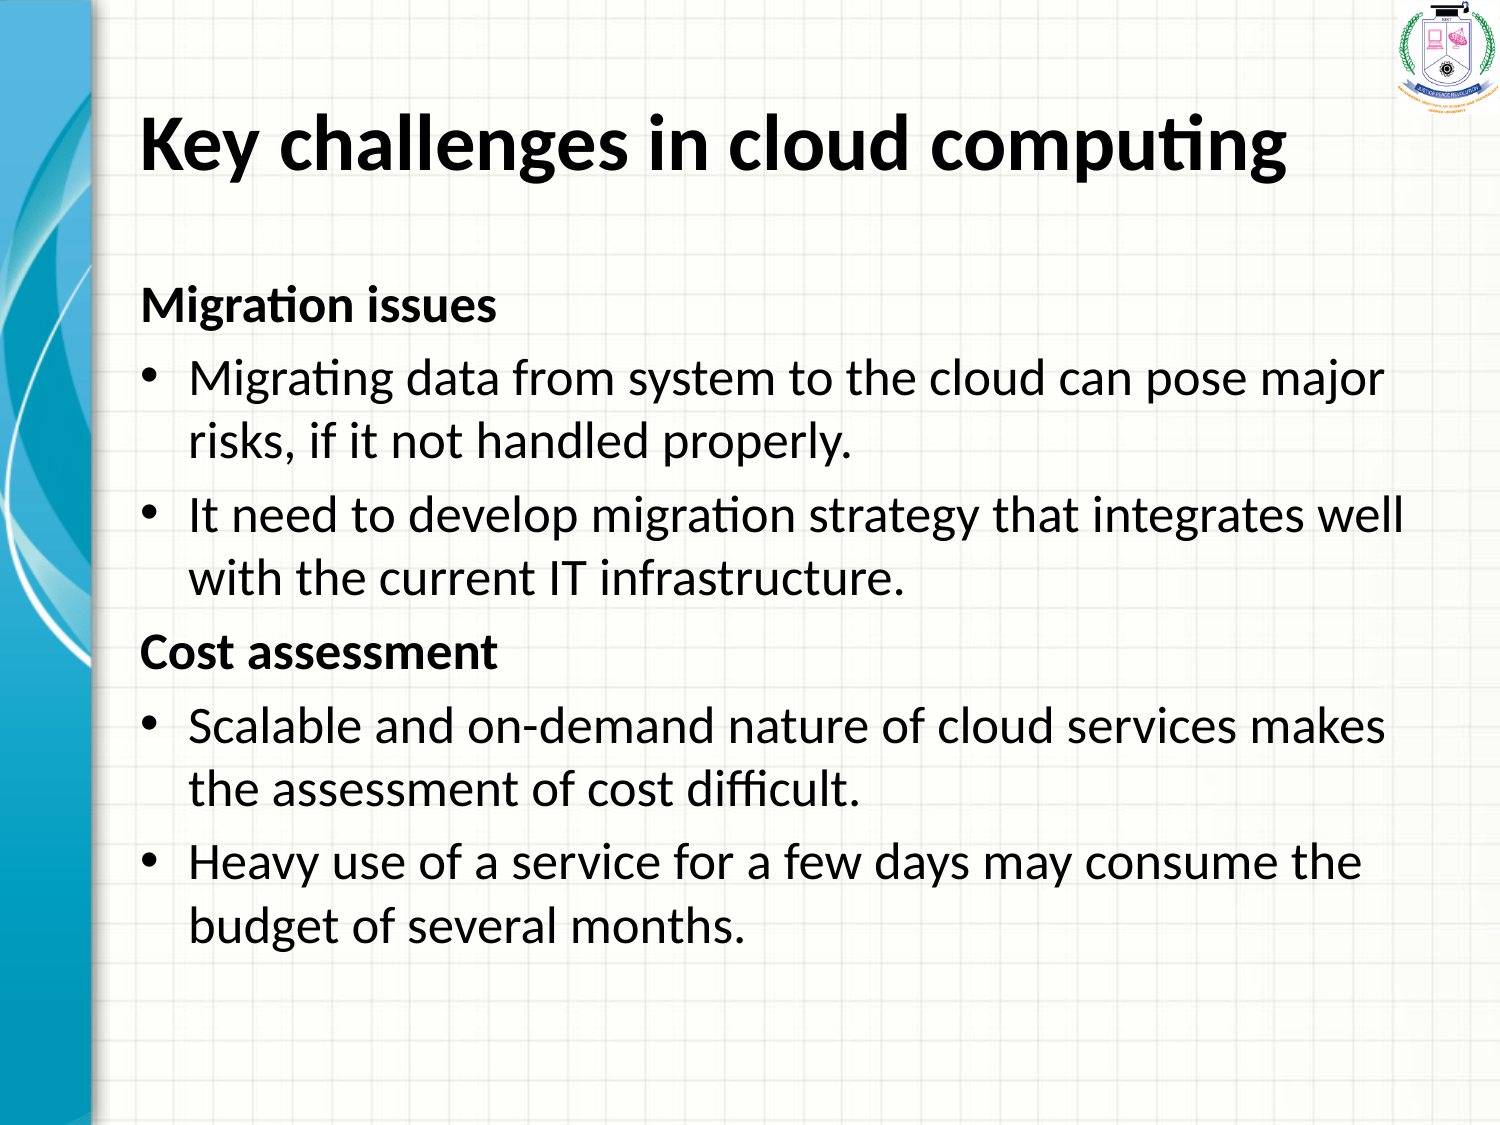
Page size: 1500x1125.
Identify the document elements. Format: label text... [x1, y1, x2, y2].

list Migration issues Migrating data from system to the cloud can pose major risks, if it not handled properly. It need to develop migration strategy that integrates well with the current IT infrastructure. Cost assessment Scalable and on-demand nature of cloud services makes the assessment of cost difficult. Heavy use of a service for a few days may consume the budget of several months. [125, 261, 1450, 967]
picture [0, 0, 1500, 1125]
title Key challenges in cloud computing [125, 44, 1450, 232]
